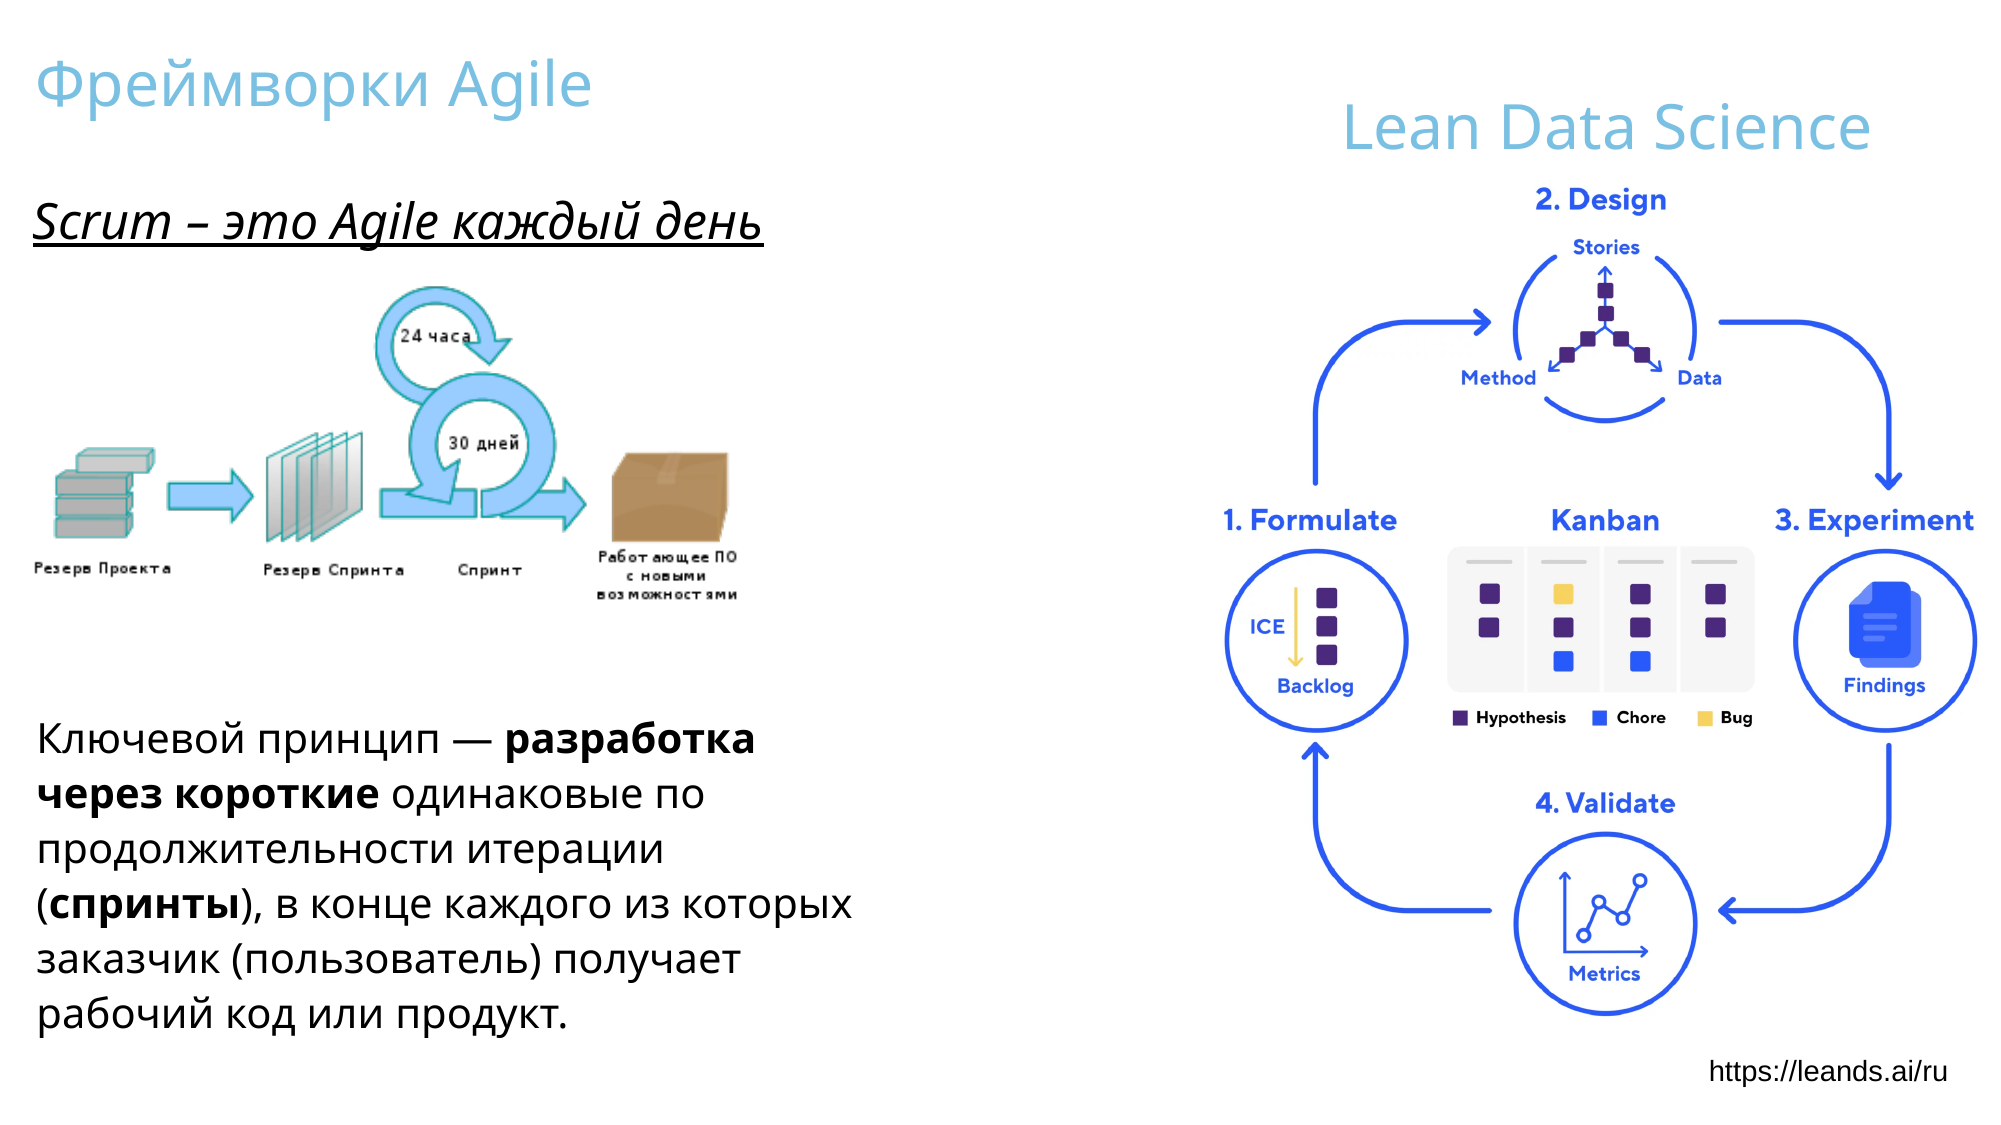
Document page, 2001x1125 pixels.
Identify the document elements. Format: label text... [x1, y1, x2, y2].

text_box Scrum – это Agile каждый день [17, 162, 881, 284]
picture [1202, 157, 2000, 1063]
text_box Фреймворки Agile [35, 56, 1162, 120]
text_box https://leands.ai/ru [1693, 1072, 1968, 1095]
picture [17, 261, 757, 632]
text_box Lean Data Science [1340, 98, 2000, 157]
text_box Ключевой принцип — разработка через короткие одинаковые по продолжительности итерации (спринты), в конце каждого из которых заказчик (пользователь) получает рабочий код или продукт. [21, 699, 881, 1045]
